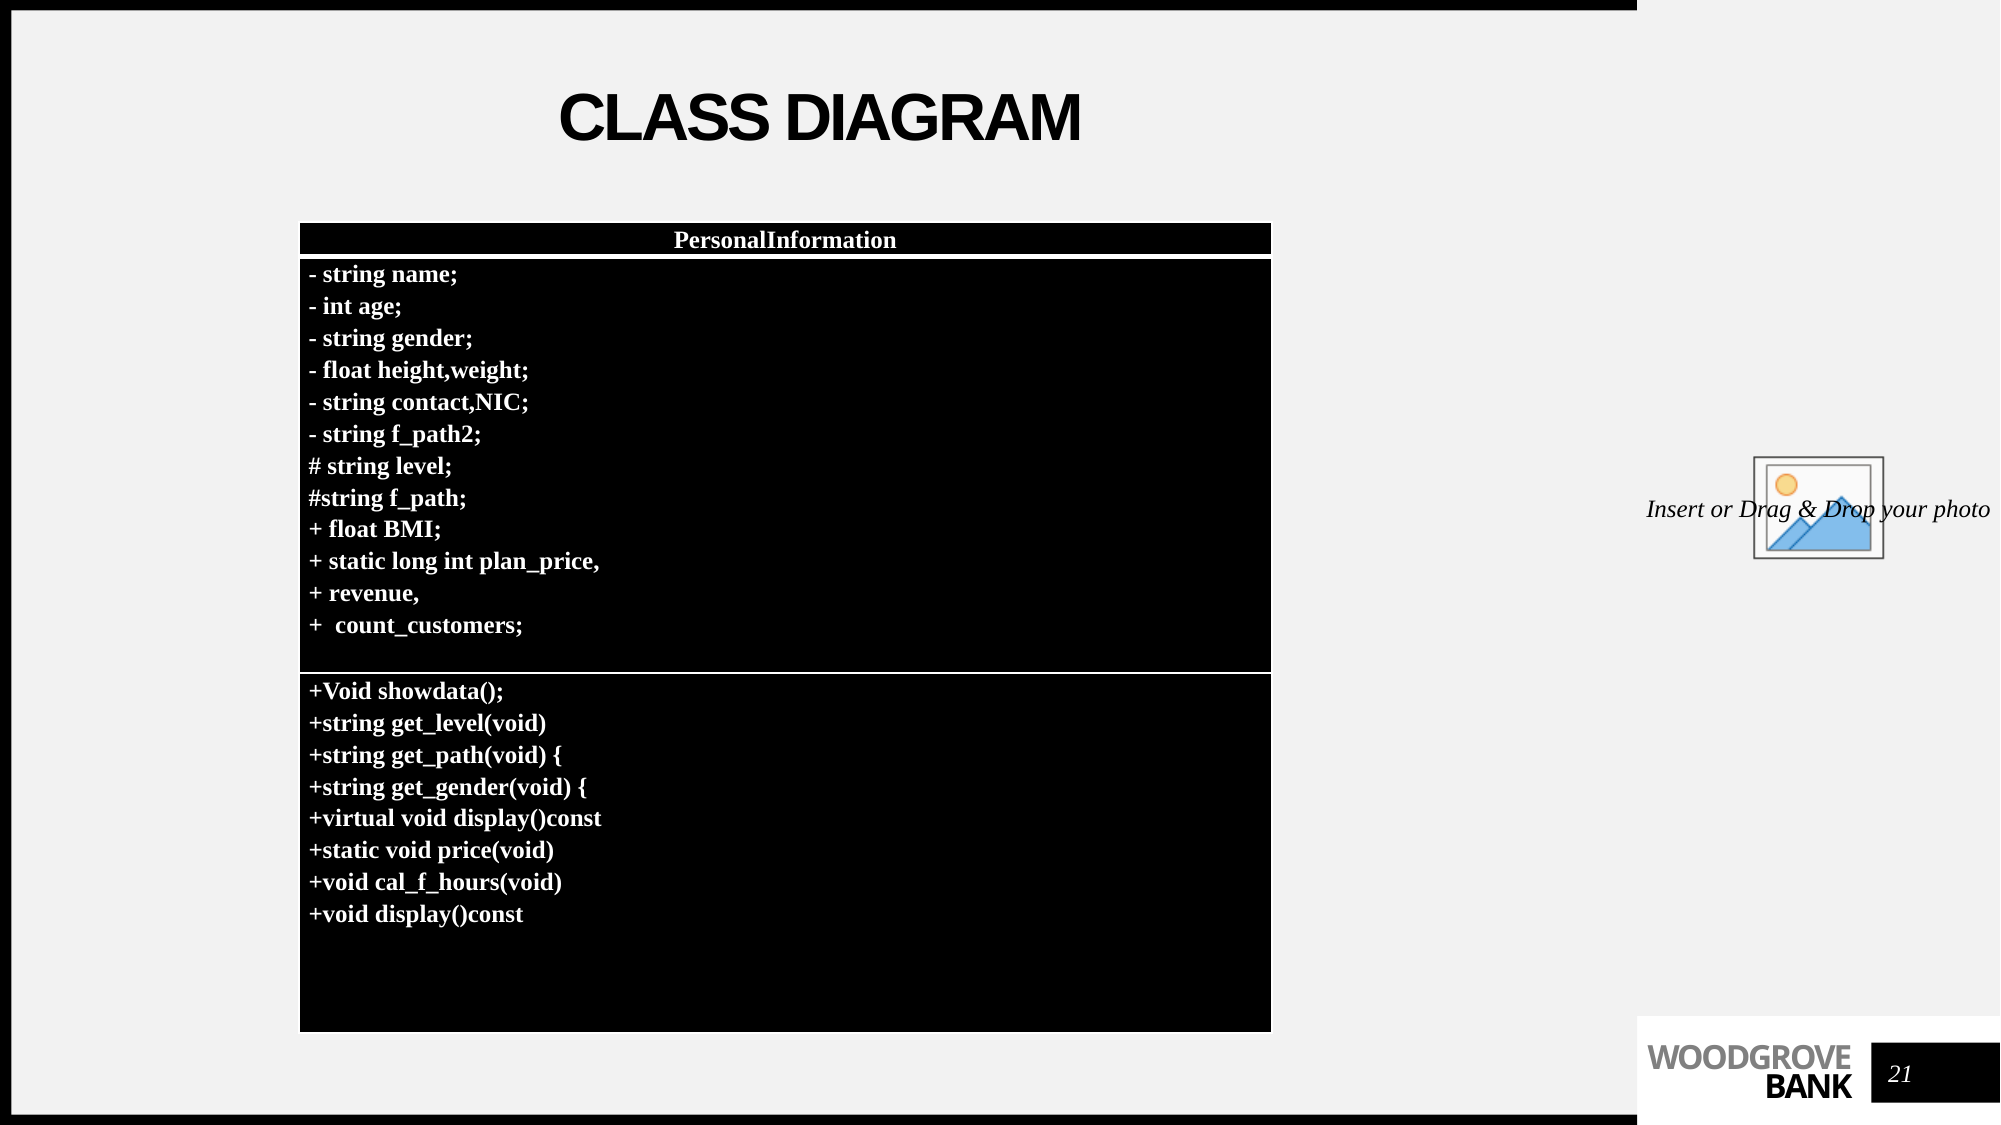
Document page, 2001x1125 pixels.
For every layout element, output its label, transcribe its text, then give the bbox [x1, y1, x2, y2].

table_cell +Void showdata(); +string get_level(void) +string get_path(void) { +string get_gender(void) { +virtual void display()const +static void price(void) +void cal_f_hours(void) +void display()const [300, 674, 1271, 1032]
table_cell - string name; - int age; - string gender; - float height,weight; - string contact,NIC; - string f_path2; # string level; #string f_path; + float BMI; + static long int plan_price, + revenue, + count_customers; [300, 259, 1271, 672]
text_box [0, 0, 1637, 75]
slide_number 21 [1877, 1050, 1924, 1096]
picture [1637, 0, 2000, 1016]
table_header PersonalInformation [300, 223, 1271, 254]
title Class diagram [403, 83, 1255, 155]
